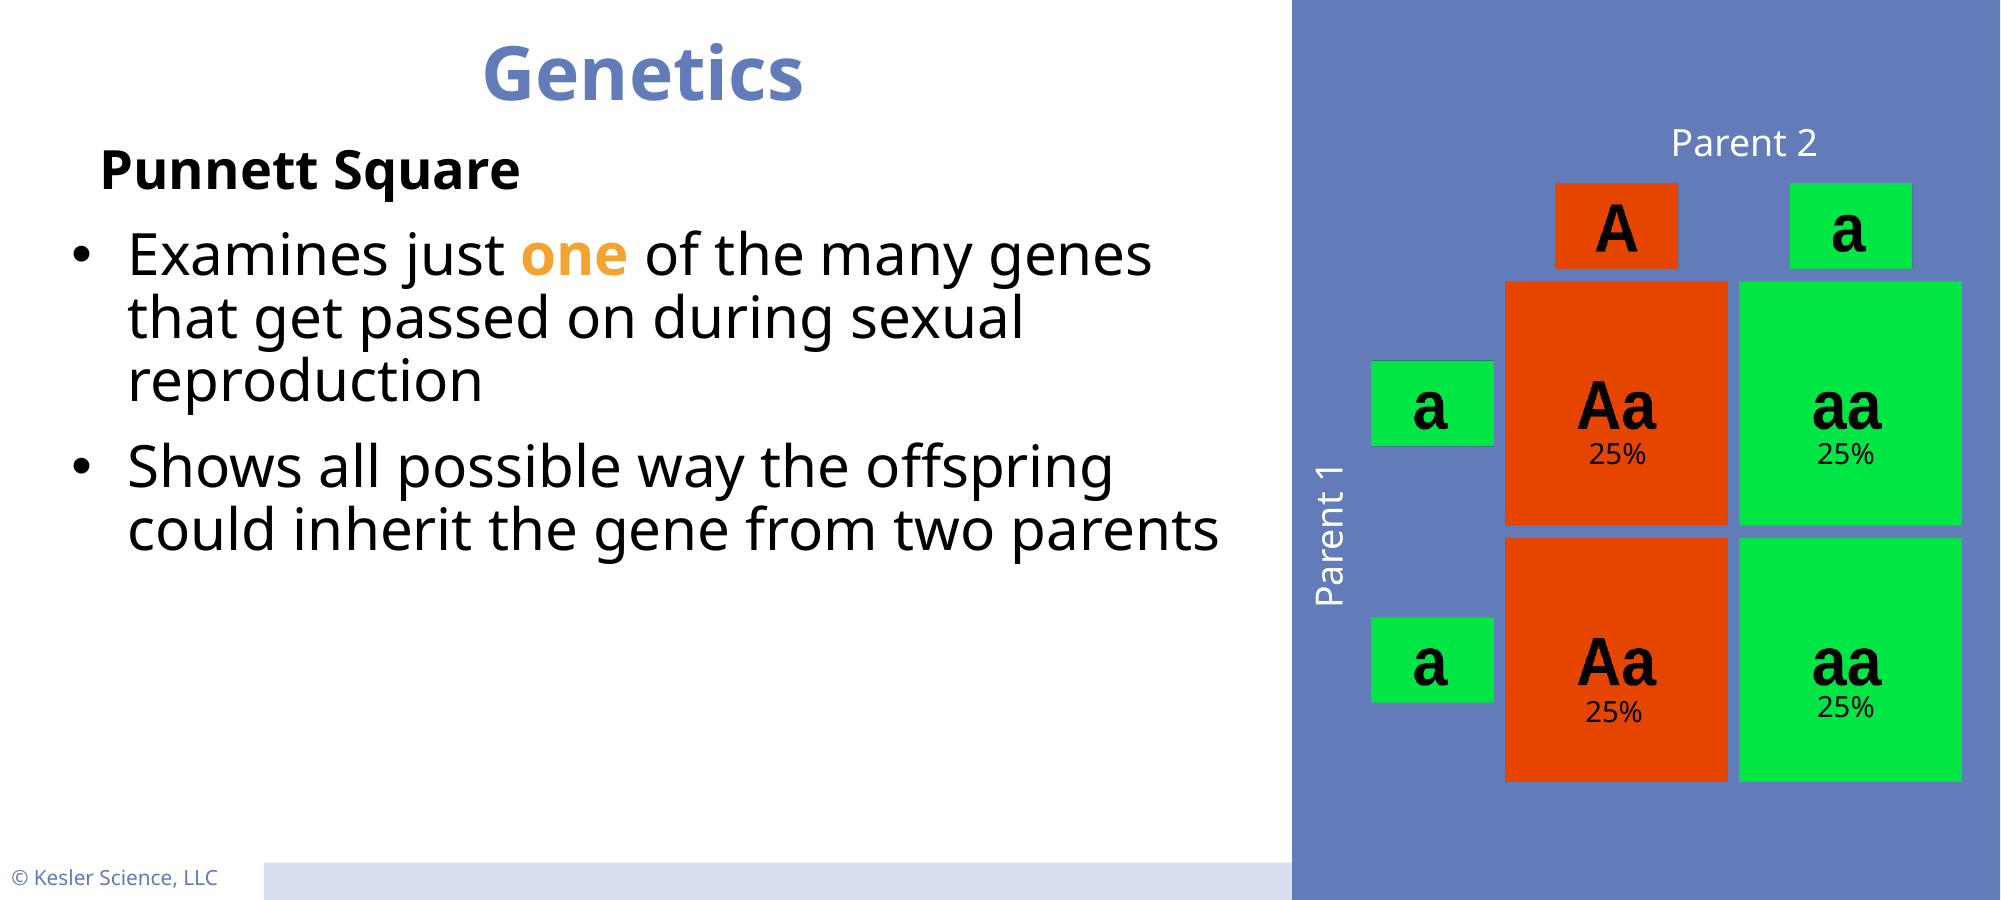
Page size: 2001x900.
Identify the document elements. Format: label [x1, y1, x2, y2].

picture [1371, 183, 1962, 782]
